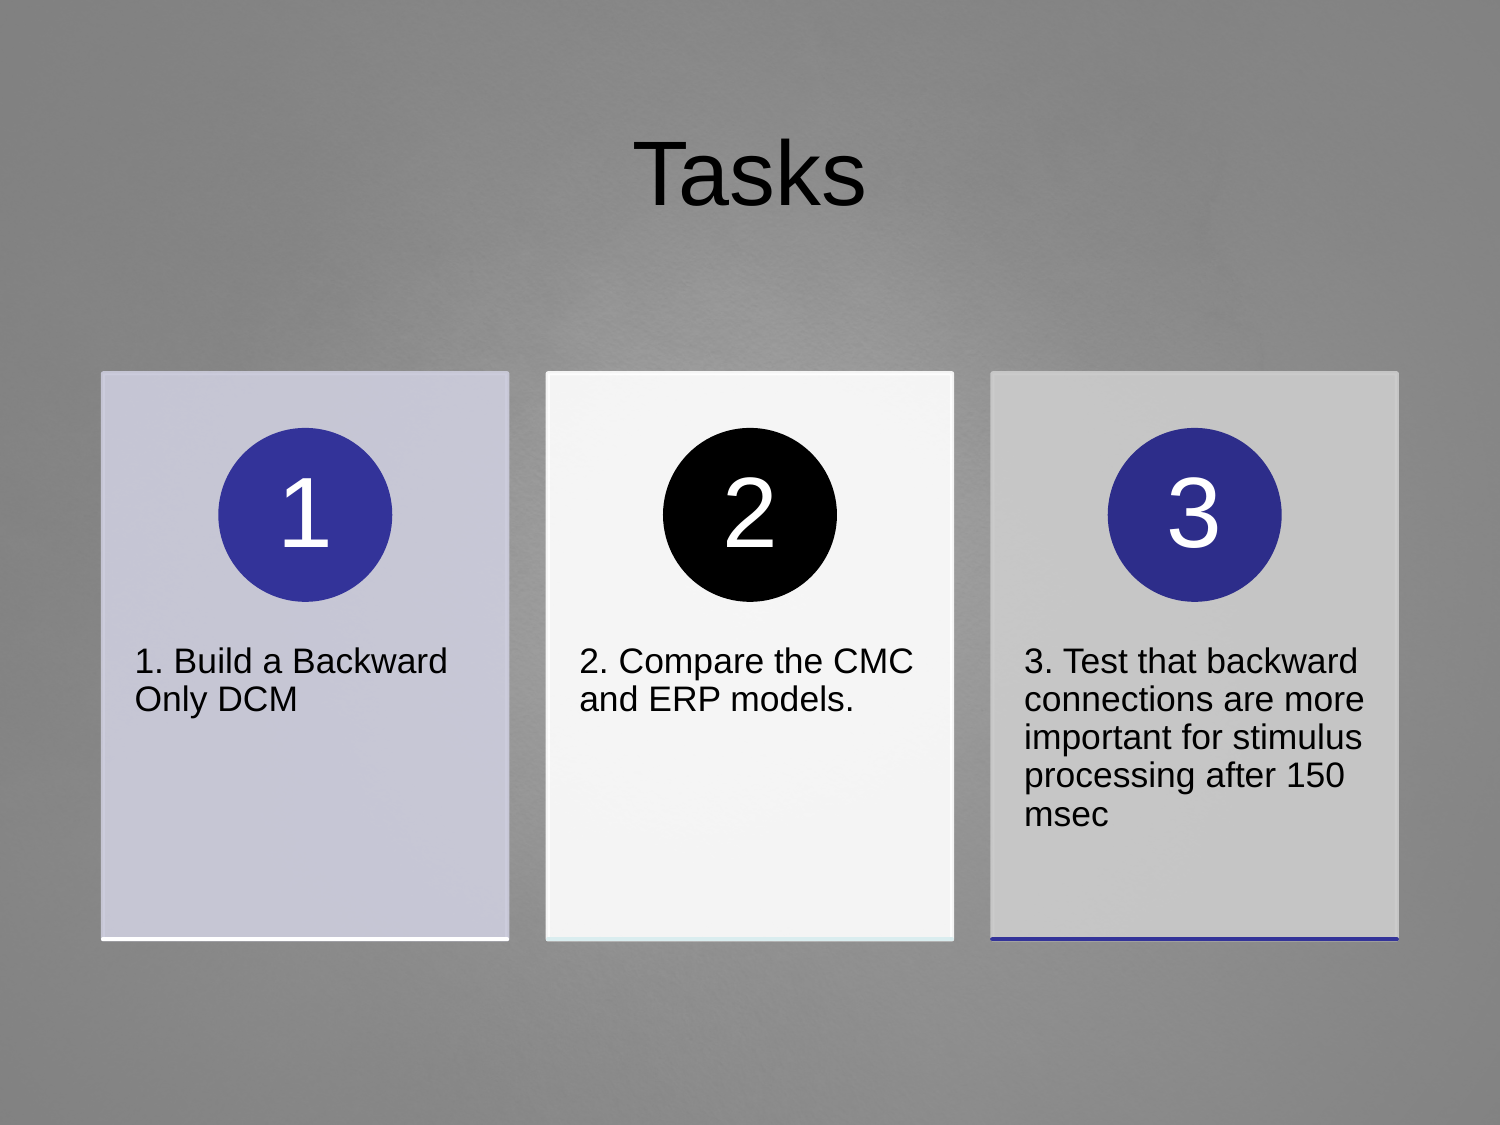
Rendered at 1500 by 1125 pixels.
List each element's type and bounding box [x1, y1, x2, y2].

list [102, 299, 1398, 1014]
picture [0, 0, 1500, 1125]
